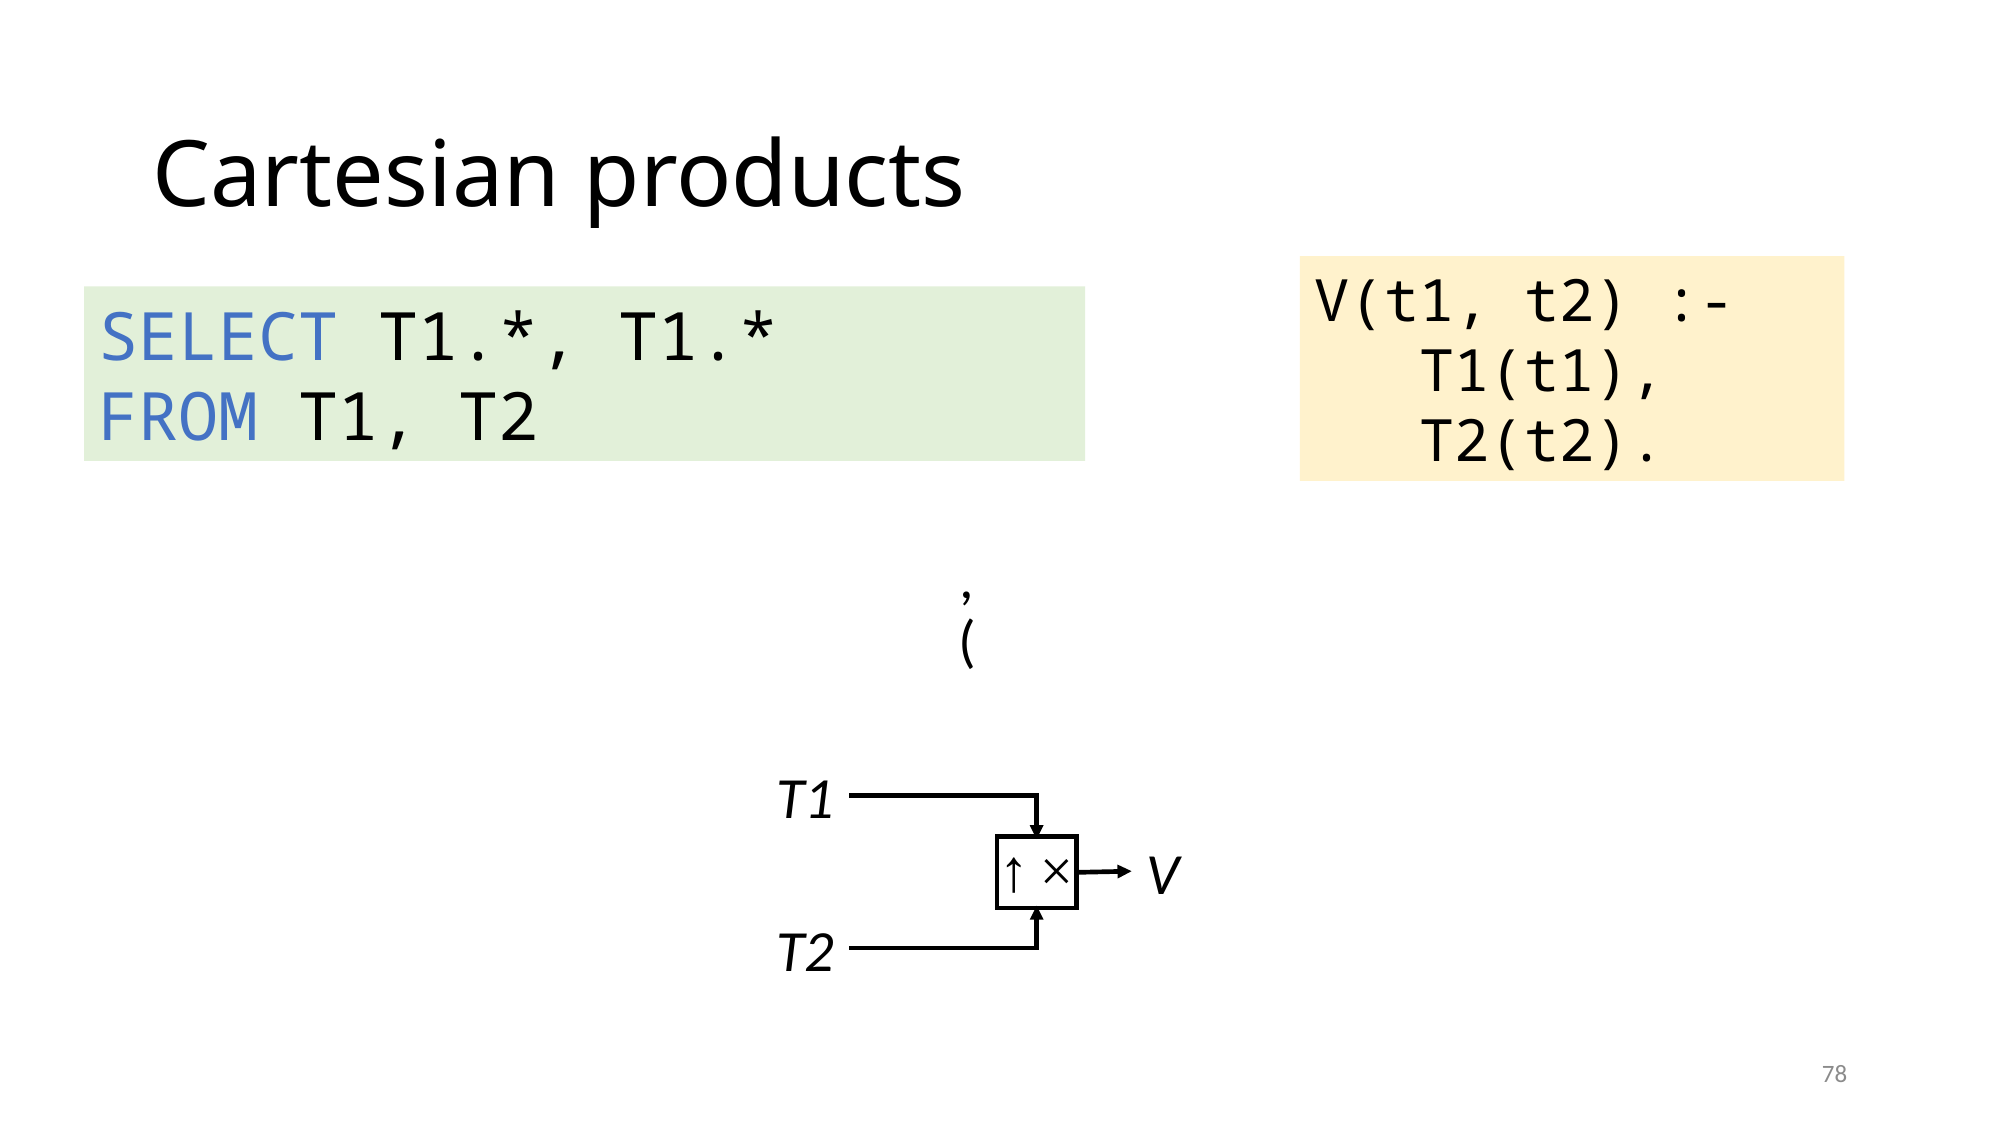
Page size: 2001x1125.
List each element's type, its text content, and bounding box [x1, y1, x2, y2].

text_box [849, 796, 1037, 840]
text_box T2 [761, 905, 850, 991]
text_box T1 [761, 753, 850, 838]
text_box SELECT T1.*, T1.* FROM T1, T2 [84, 286, 1086, 461]
slide_number 78 [1798, 1042, 1863, 1103]
text_box V(t1, t2) :- T1(t1), T2(t2). [1299, 256, 1845, 481]
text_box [849, 905, 1037, 949]
text_box V [1131, 828, 1195, 914]
title Cartesian products [137, 68, 1863, 286]
